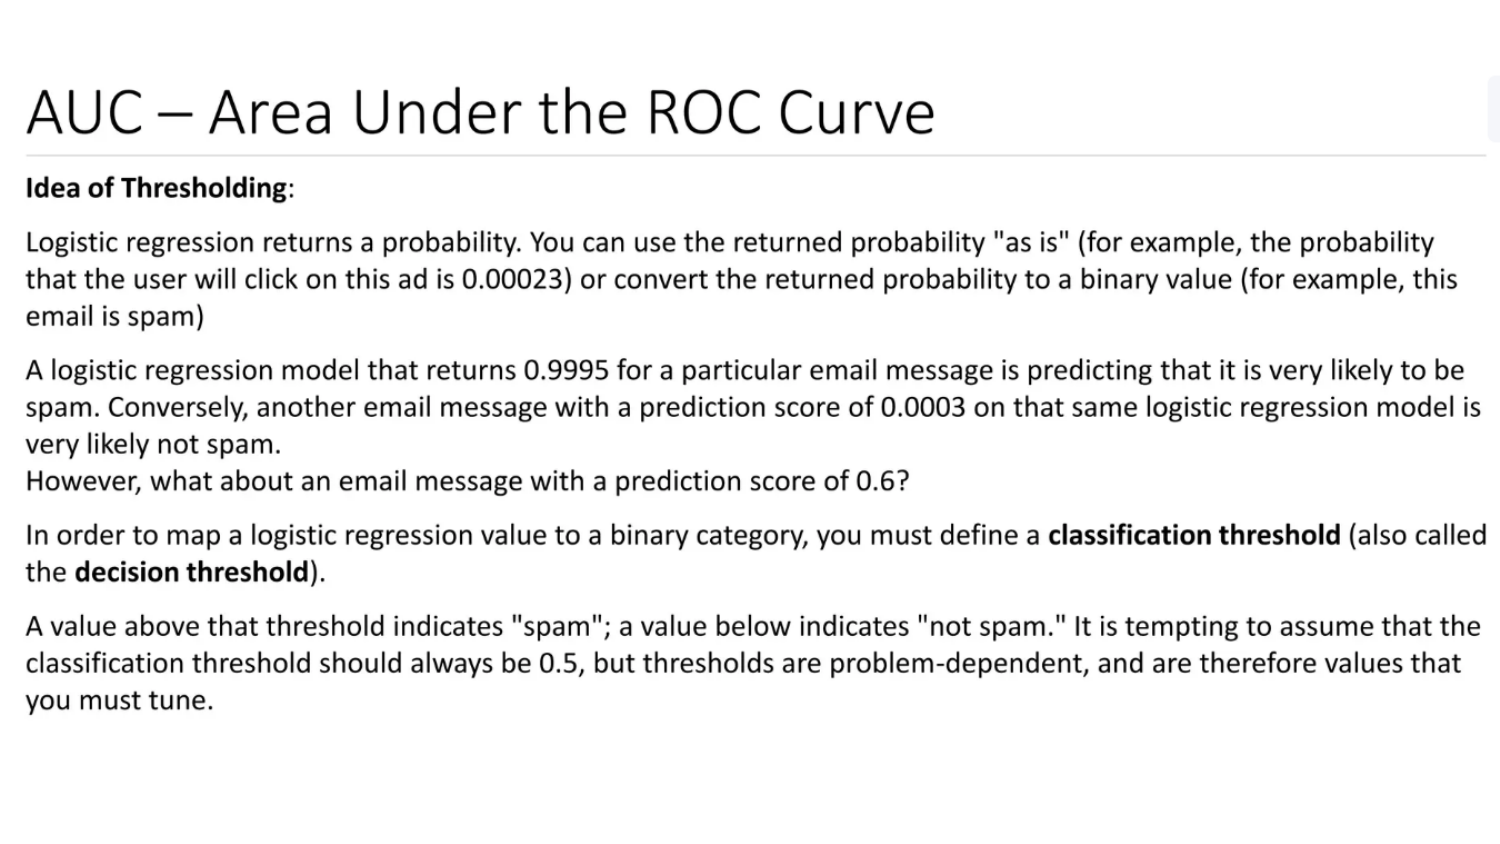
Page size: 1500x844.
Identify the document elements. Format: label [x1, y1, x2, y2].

picture [0, 68, 1500, 775]
